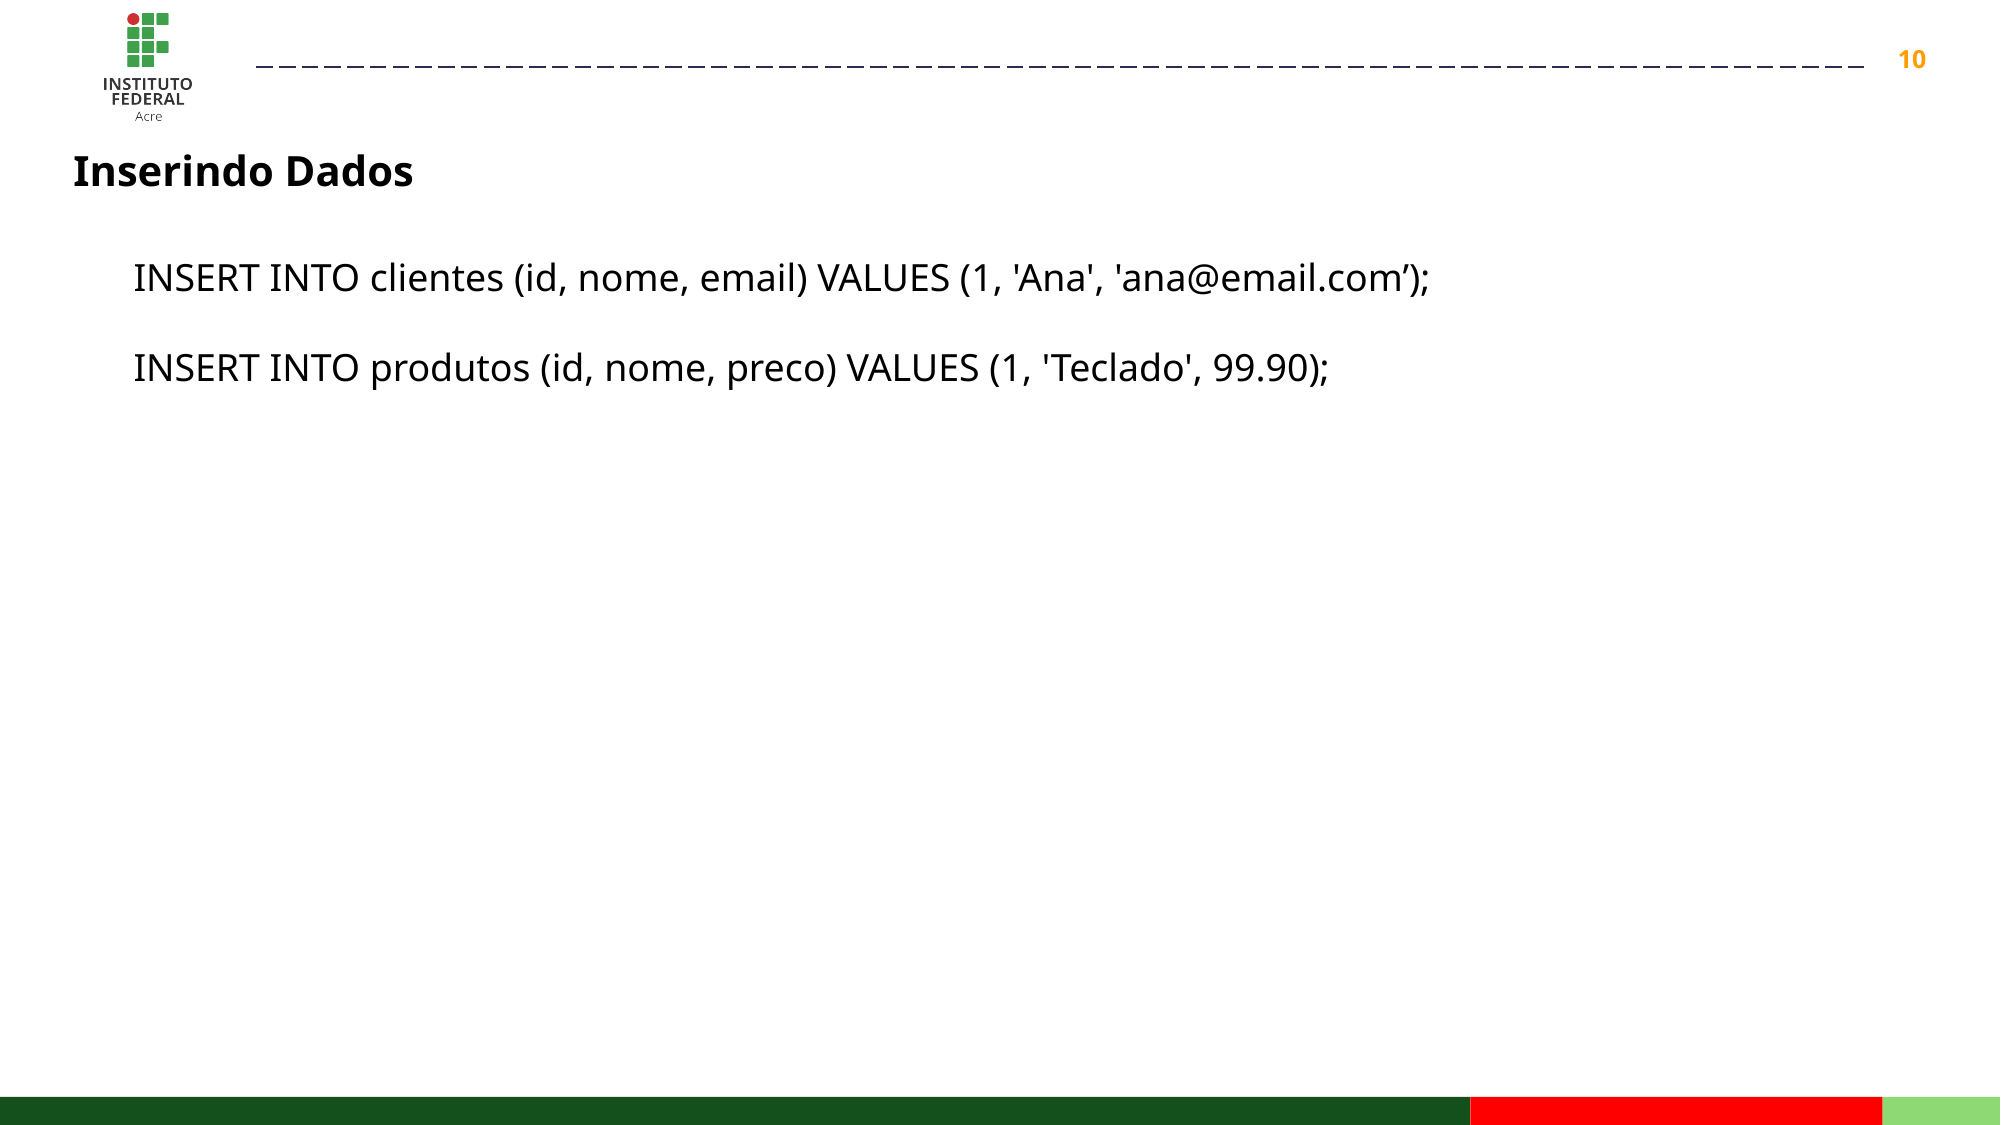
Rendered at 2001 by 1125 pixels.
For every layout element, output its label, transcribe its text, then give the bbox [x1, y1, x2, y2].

picture [104, 12, 192, 121]
text_box [1469, 1095, 1881, 1125]
text_box Inserindo Dados [58, 112, 1243, 203]
text_box [0, 1095, 1469, 1125]
text_box [1881, 1095, 2000, 1125]
slide_number 10 [1865, 30, 1942, 91]
text_box INSERT INTO clientes (id, nome, email) VALUES (1, 'Ana', 'ana@email.com’); INSERT INTO produtos (id, nome, preco) VALUES (1, 'Teclado', 99.90); [118, 246, 1746, 396]
